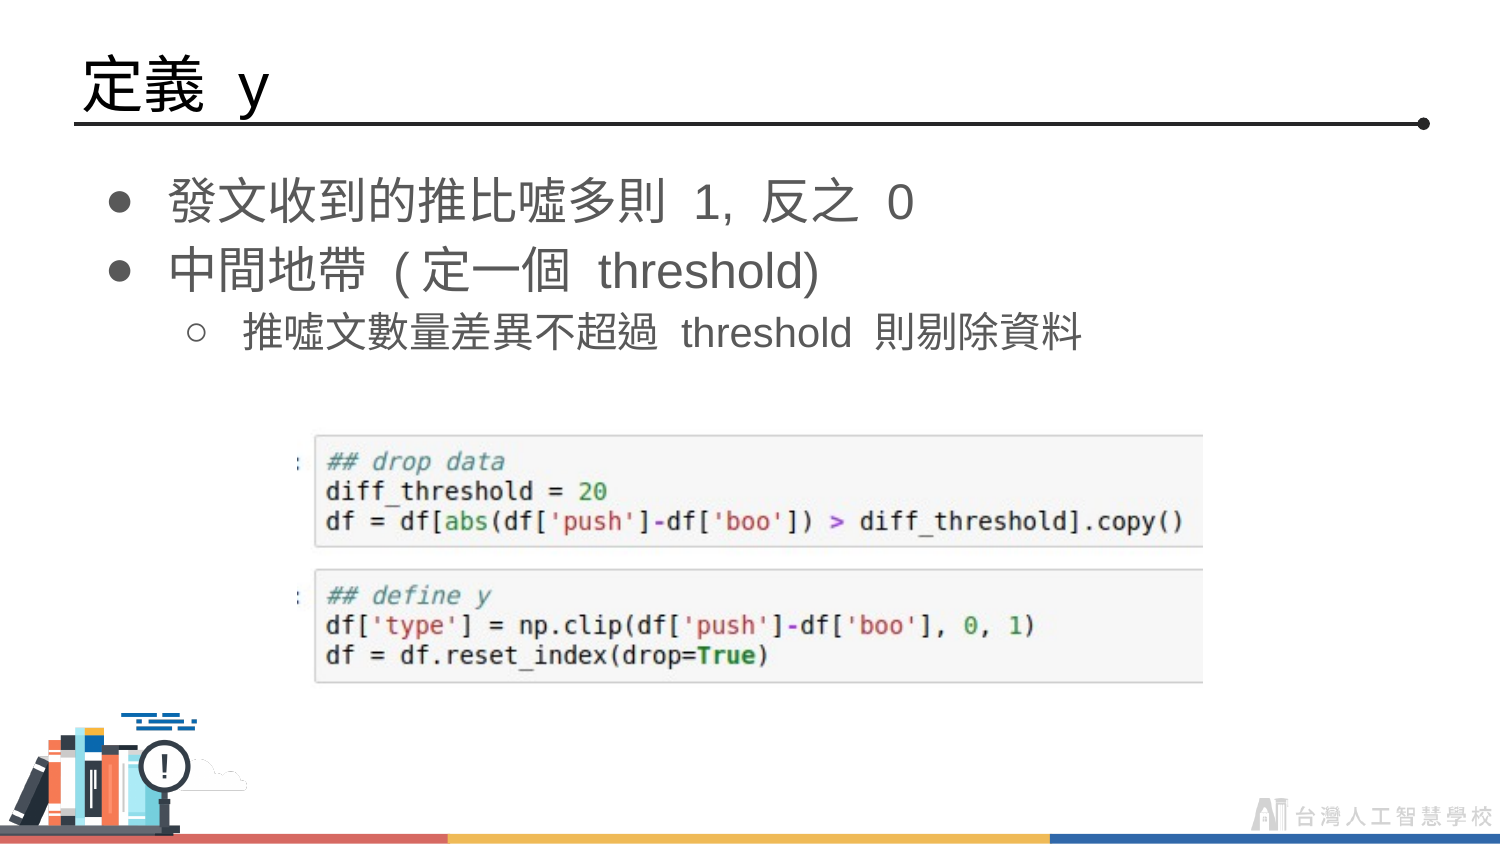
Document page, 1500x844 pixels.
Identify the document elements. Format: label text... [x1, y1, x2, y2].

text_box 發文收到的推比噓多則 1, 反之 0 中間地帶 (定一個 threshold) 推噓文數量差異不超過 threshold 則剔除資料 [77, 145, 1475, 781]
picture [296, 414, 1203, 690]
picture [0, 713, 247, 836]
title 定義 y [77, 35, 1038, 129]
